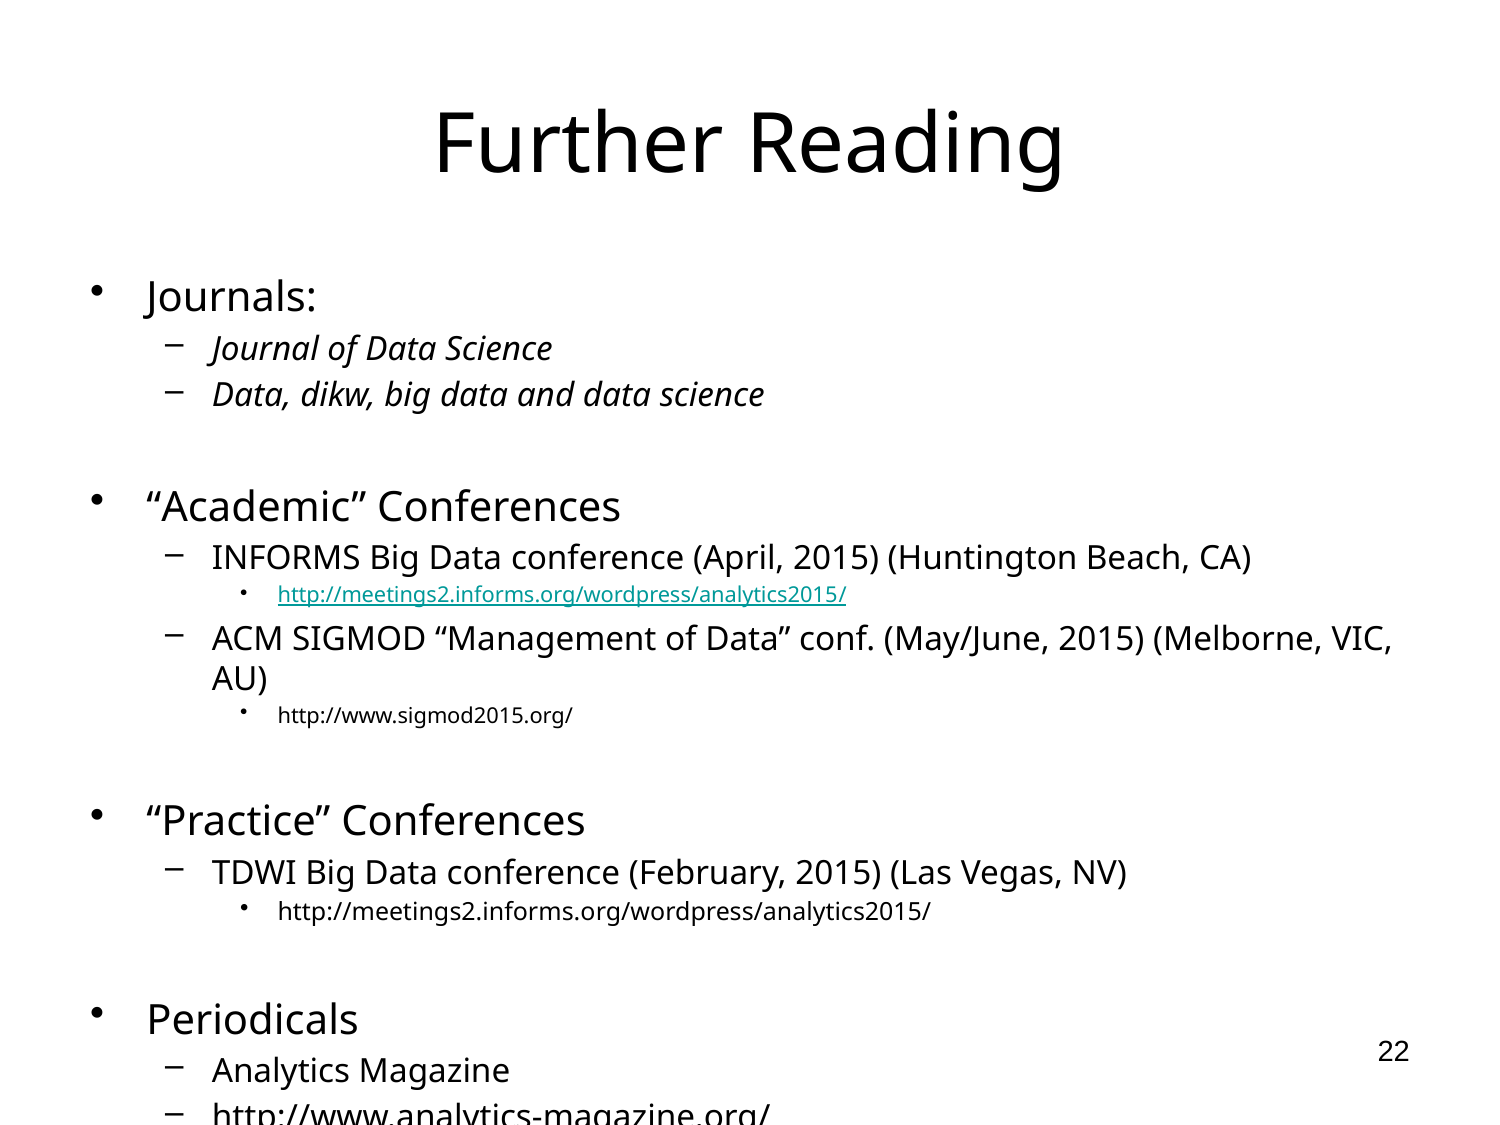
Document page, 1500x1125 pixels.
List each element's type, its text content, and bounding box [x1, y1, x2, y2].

title Further Reading [75, 45, 1425, 233]
list Journals: Journal of Data Science Data, dikw, big data and data science “Academic” Conferences INFORMS Big Data conference (April, 2015) (Huntington Beach, CA) http://meetings2.informs.org/wordpress/analytics2015/ ACM SIGMOD “Management of Data” conf. (May/June, 2015) (Melborne, VIC, AU) http://www.sigmod2015.org/ “Practice” Conferences TDWI Big Data conference (February, 2015) (Las Vegas, NV) http://meetings2.informs.org/wordpress/analytics2015/ Periodicals Analytics Magazine http://www.analytics-magazine.org/ [75, 262, 1425, 1005]
slide_number 22 [1074, 1024, 1425, 1103]
